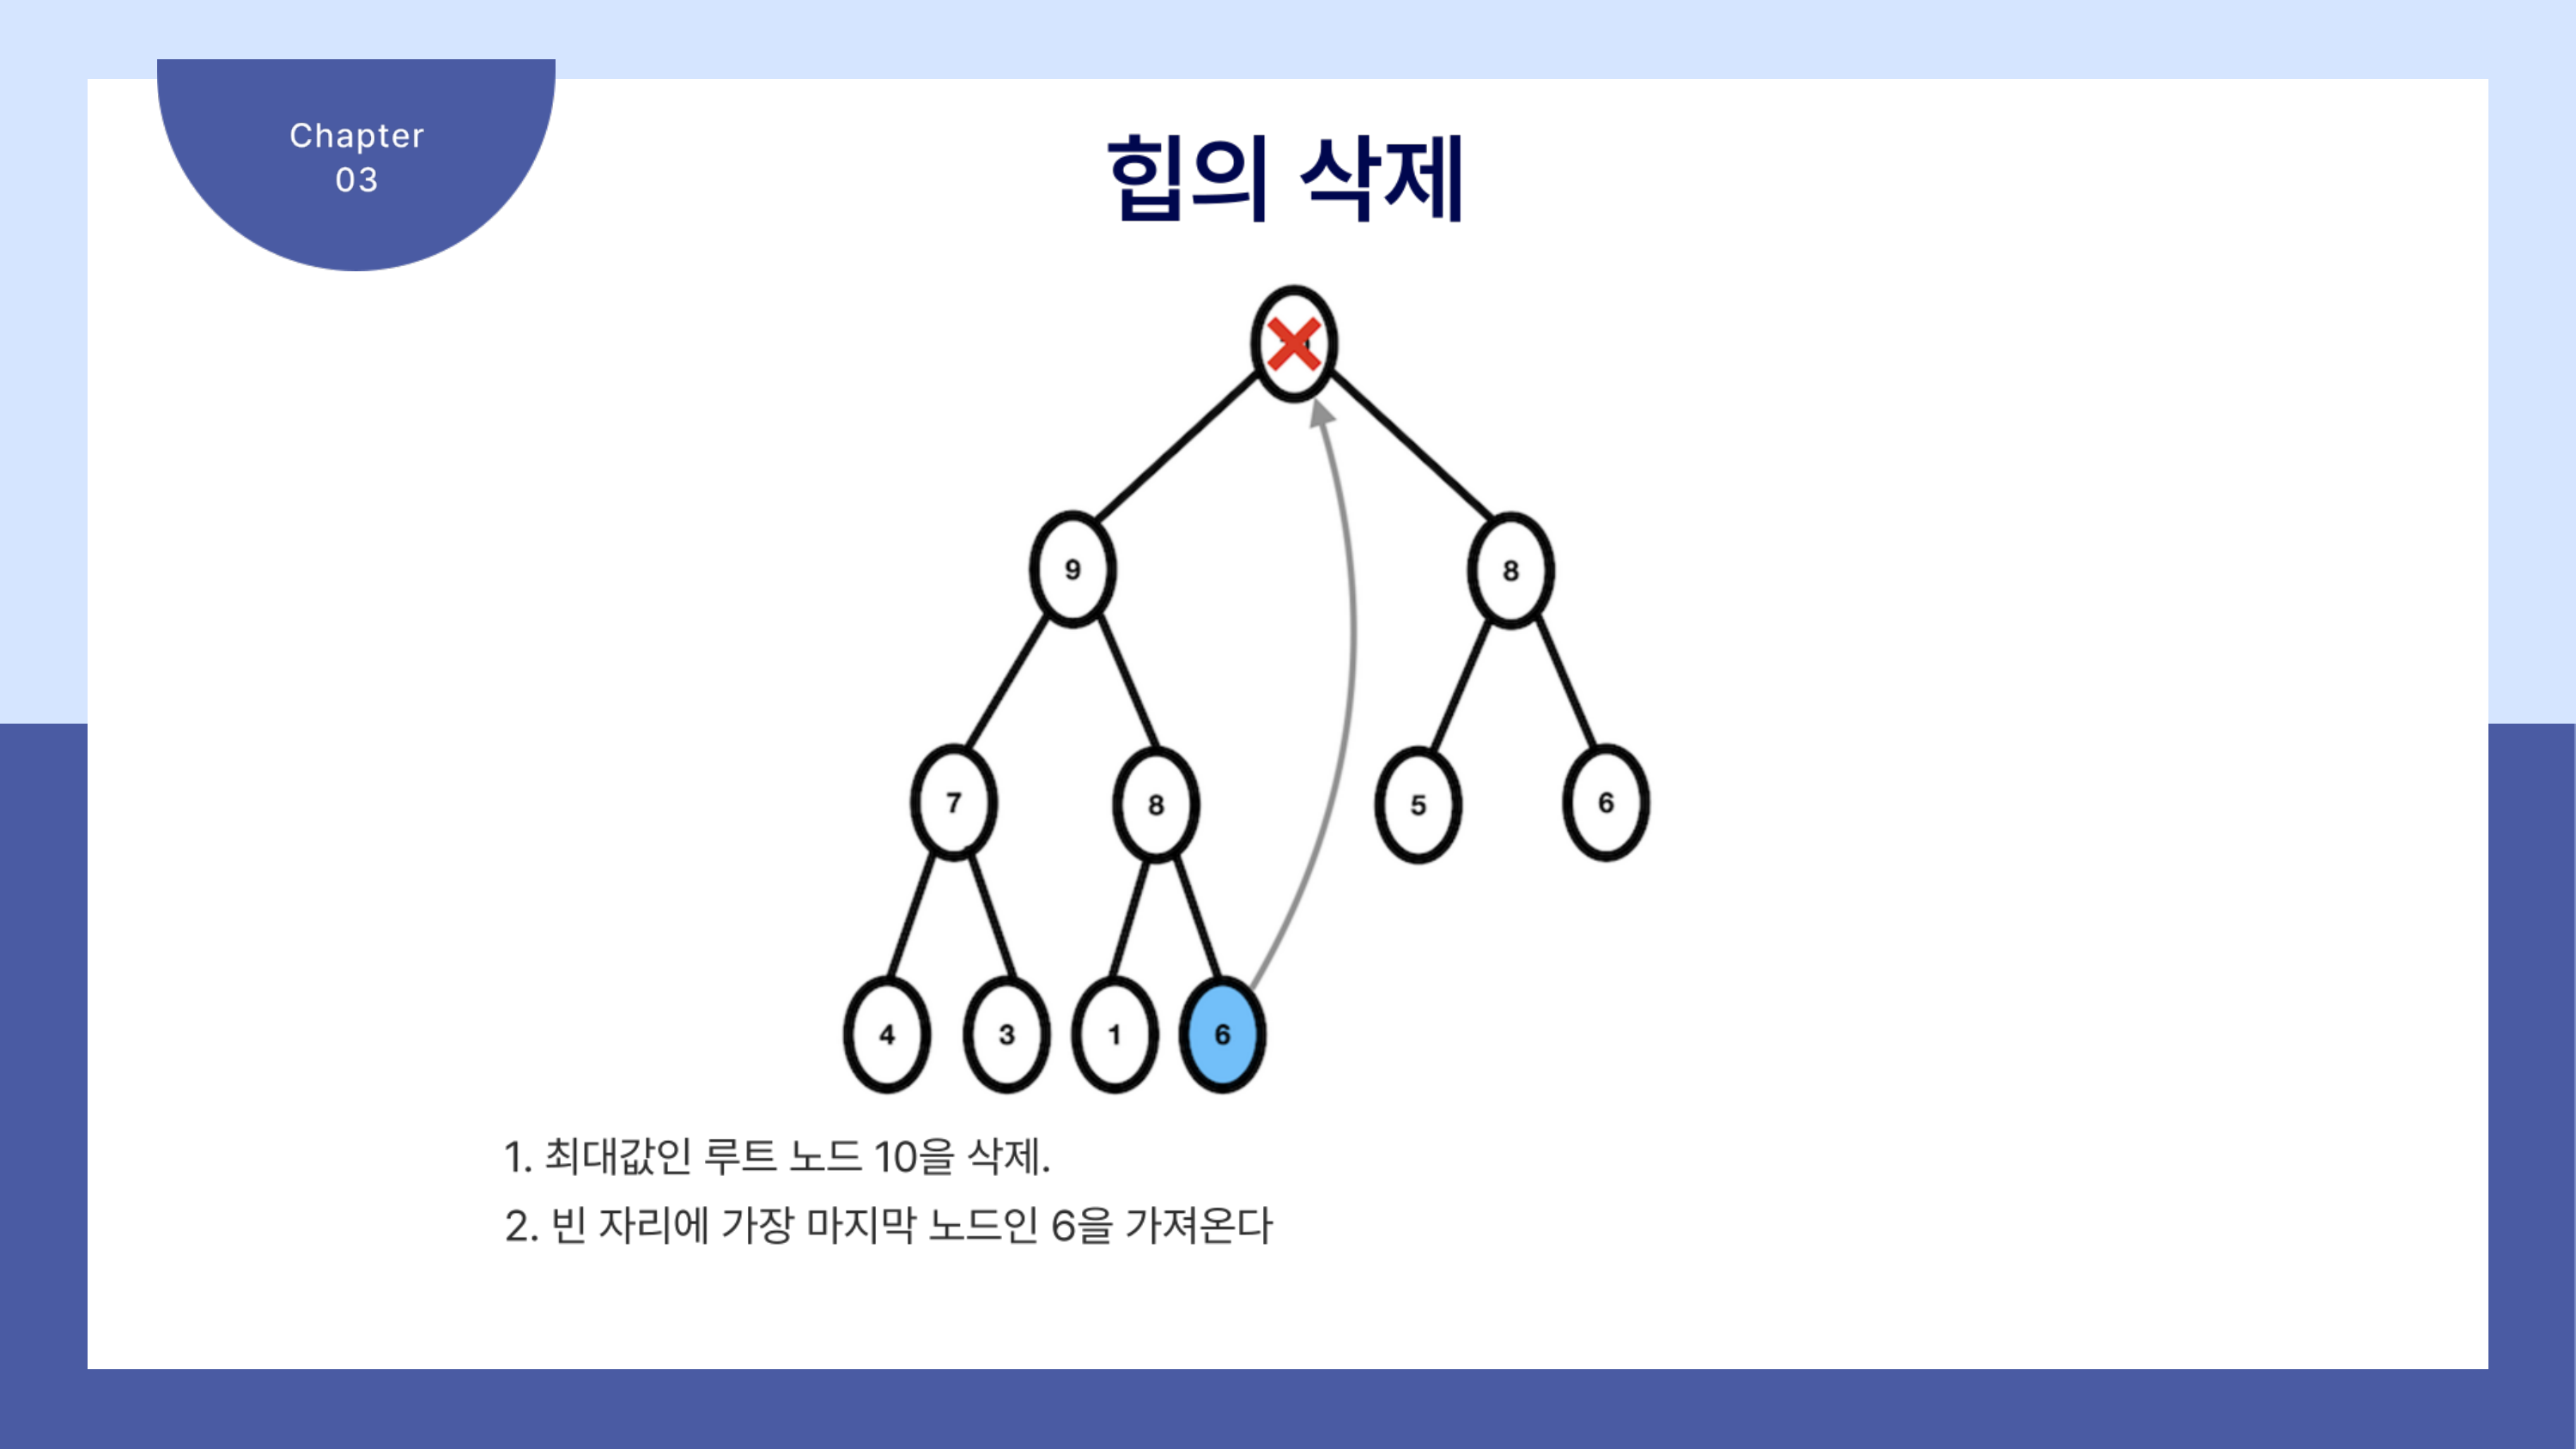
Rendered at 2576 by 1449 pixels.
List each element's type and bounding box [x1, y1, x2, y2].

text_box [156, 58, 556, 90]
picture [133, 72, 1890, 337]
text_box [156, 239, 396, 271]
text_box [88, 79, 2488, 1369]
picture [489, 1110, 1315, 1294]
text_box [811, 346, 1698, 1128]
text_box [0, 724, 2576, 1449]
